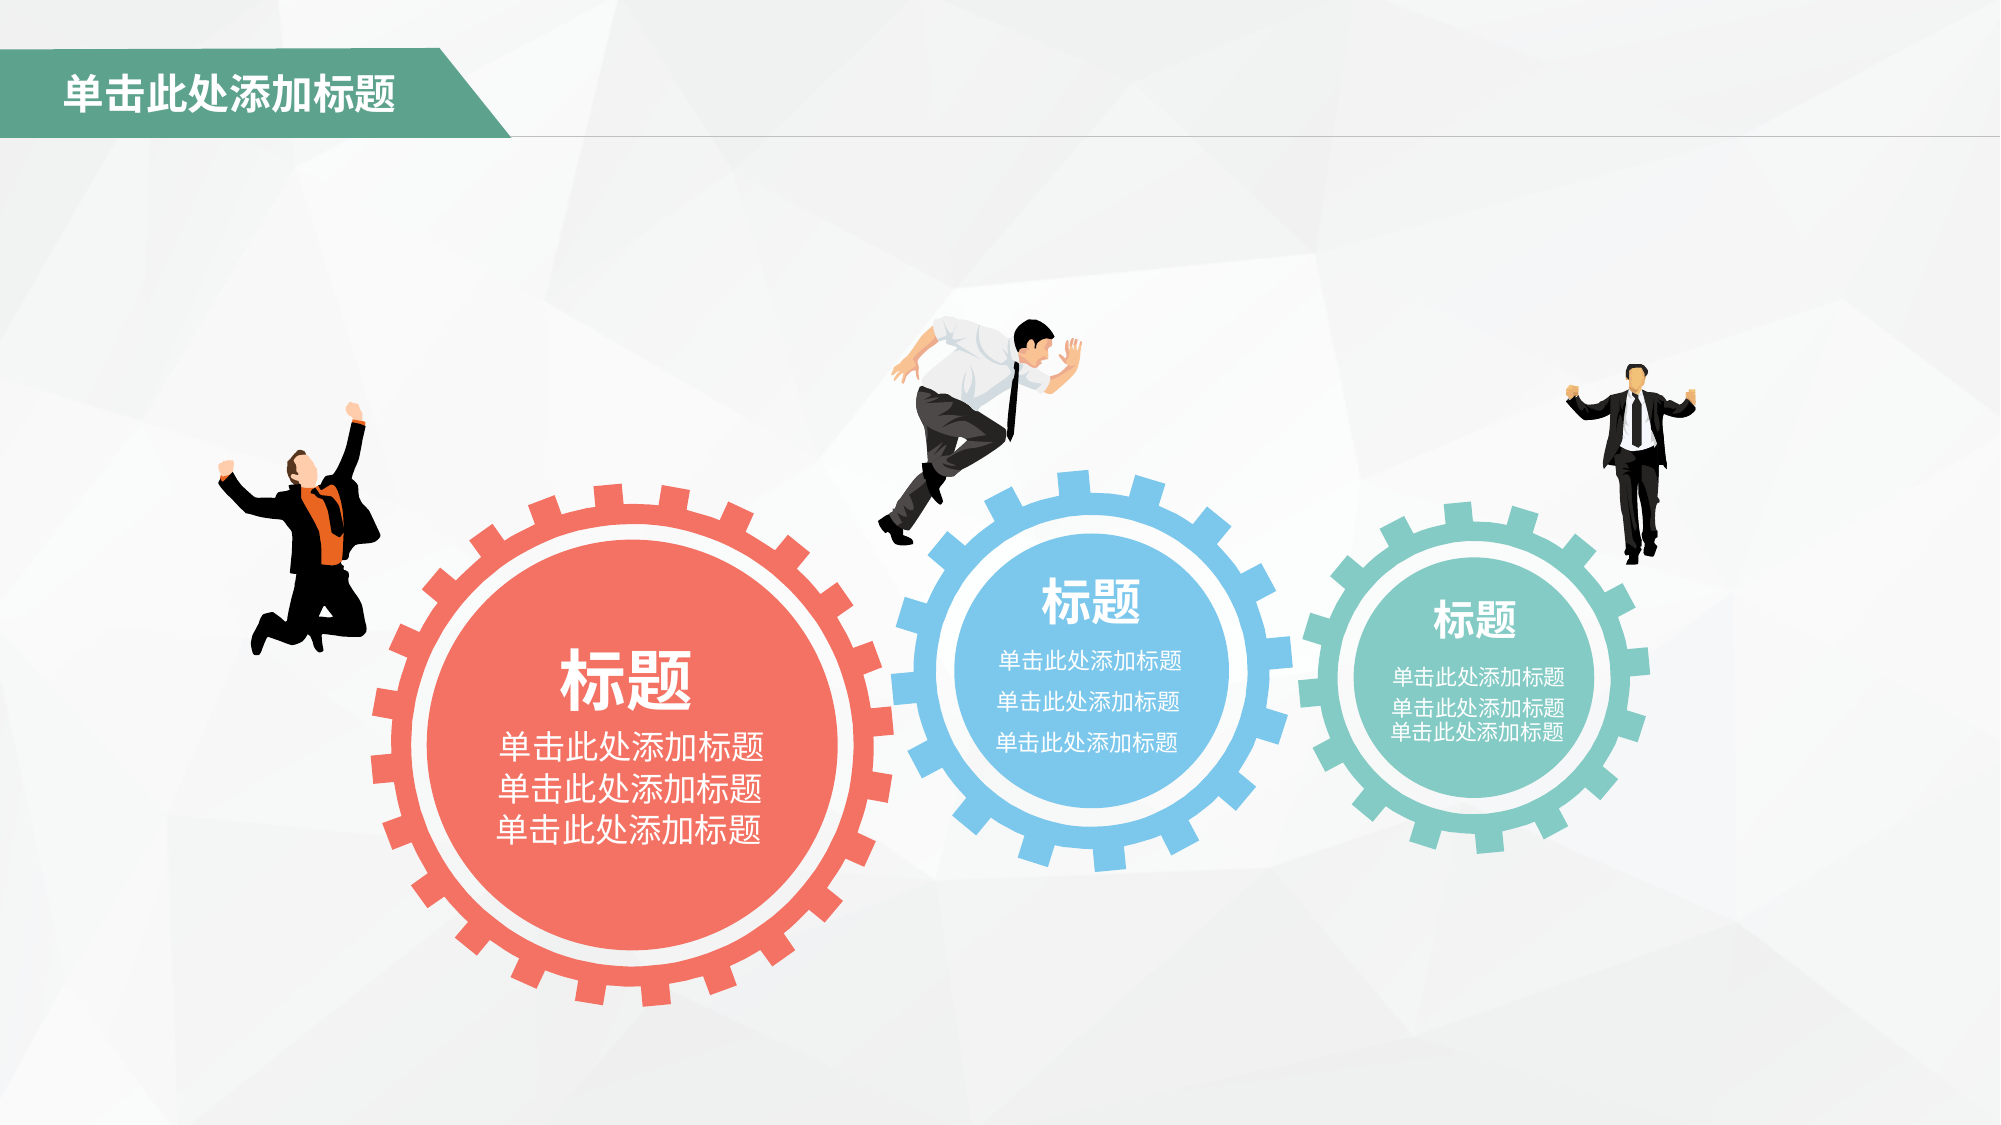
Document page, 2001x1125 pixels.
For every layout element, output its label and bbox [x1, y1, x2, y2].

text_box [1298, 364, 1696, 854]
text_box [218, 401, 894, 1007]
text_box [877, 313, 1293, 872]
picture [0, 0, 2001, 1125]
text_box [0, 47, 2000, 138]
